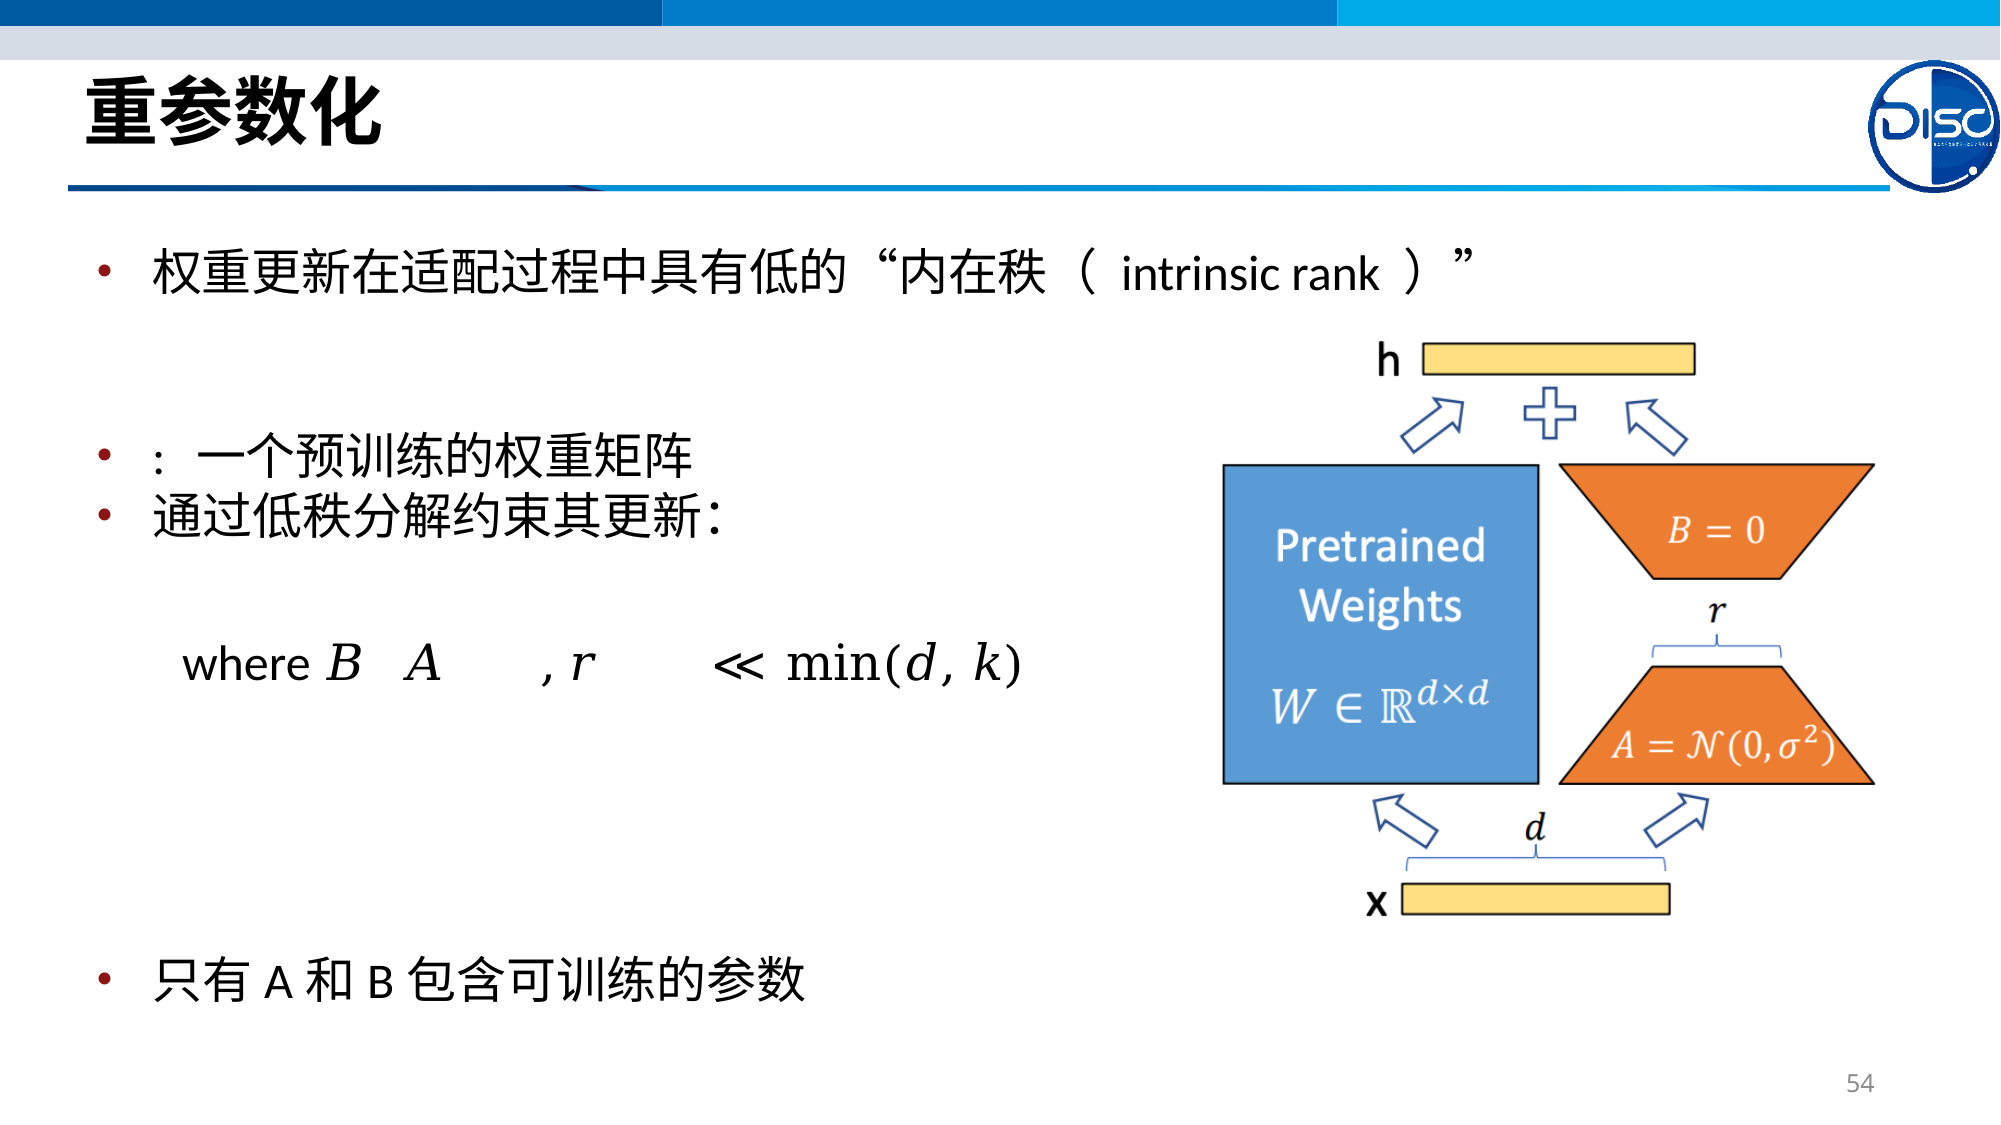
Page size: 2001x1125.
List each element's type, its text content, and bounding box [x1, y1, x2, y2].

title 重参数化 [68, 67, 1890, 167]
slide_number 54 [1439, 1054, 1890, 1115]
picture [68, 60, 2000, 199]
picture [1221, 341, 1876, 917]
